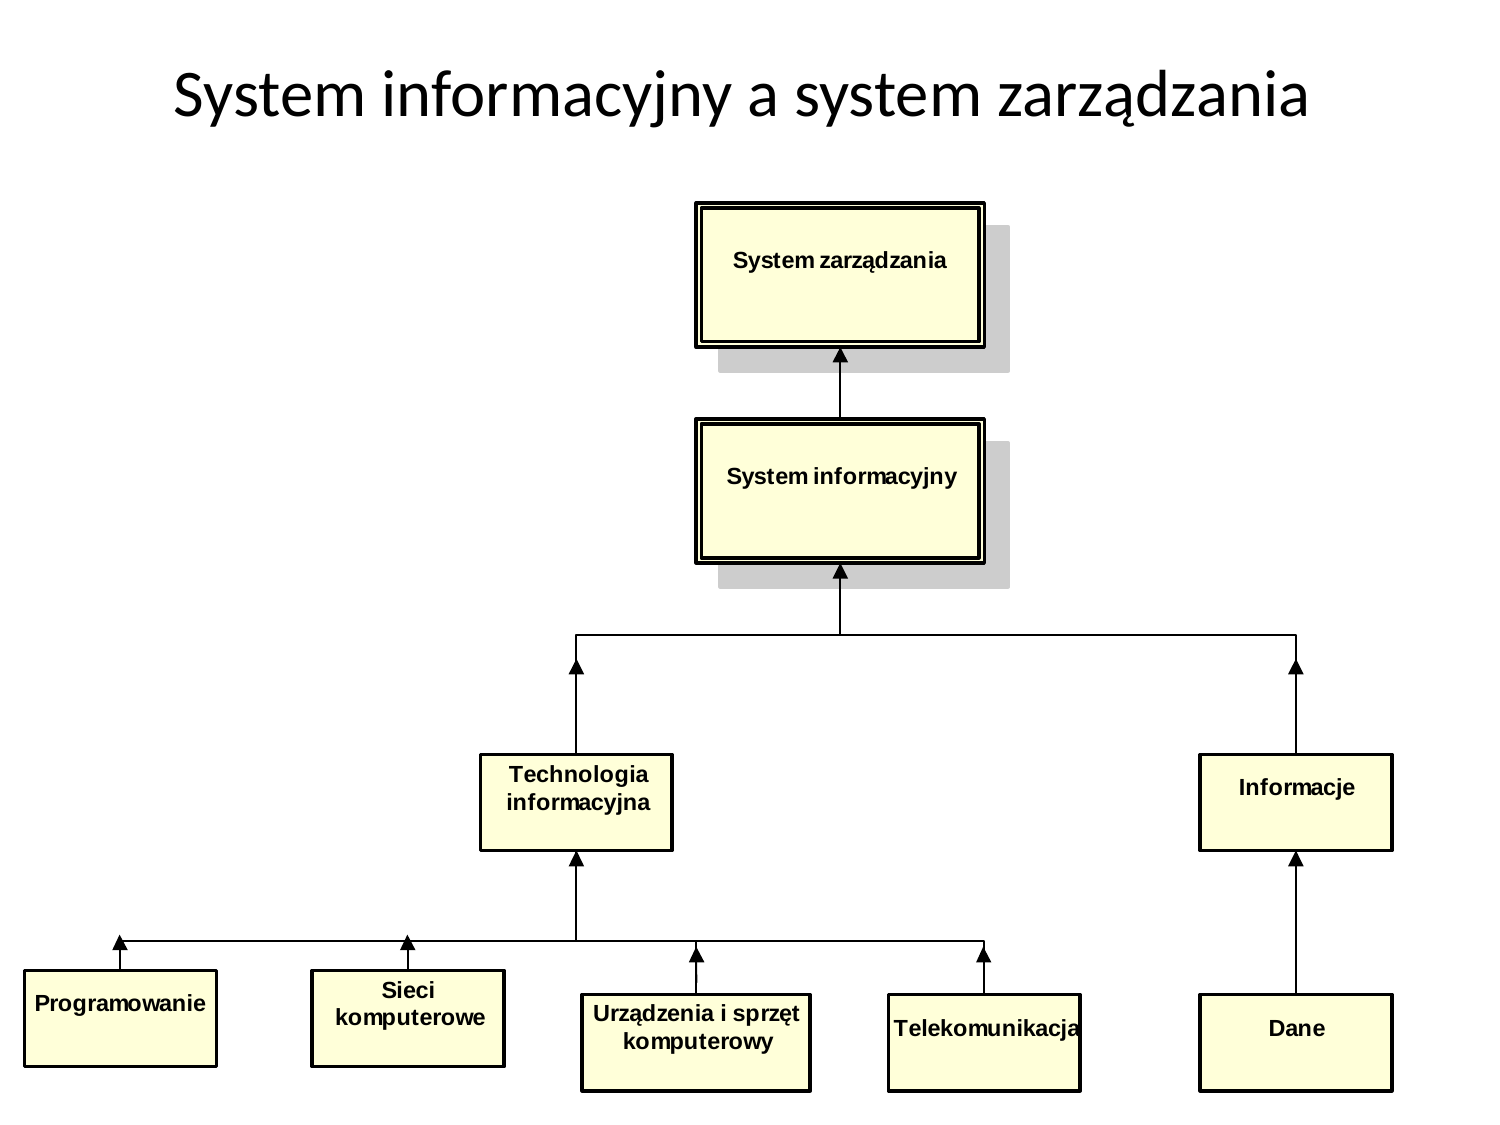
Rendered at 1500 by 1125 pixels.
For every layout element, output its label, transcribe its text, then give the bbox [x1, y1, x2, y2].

title System informacyjny a system zarządzania [74, 0, 1426, 184]
picture [17, 196, 1400, 1100]
